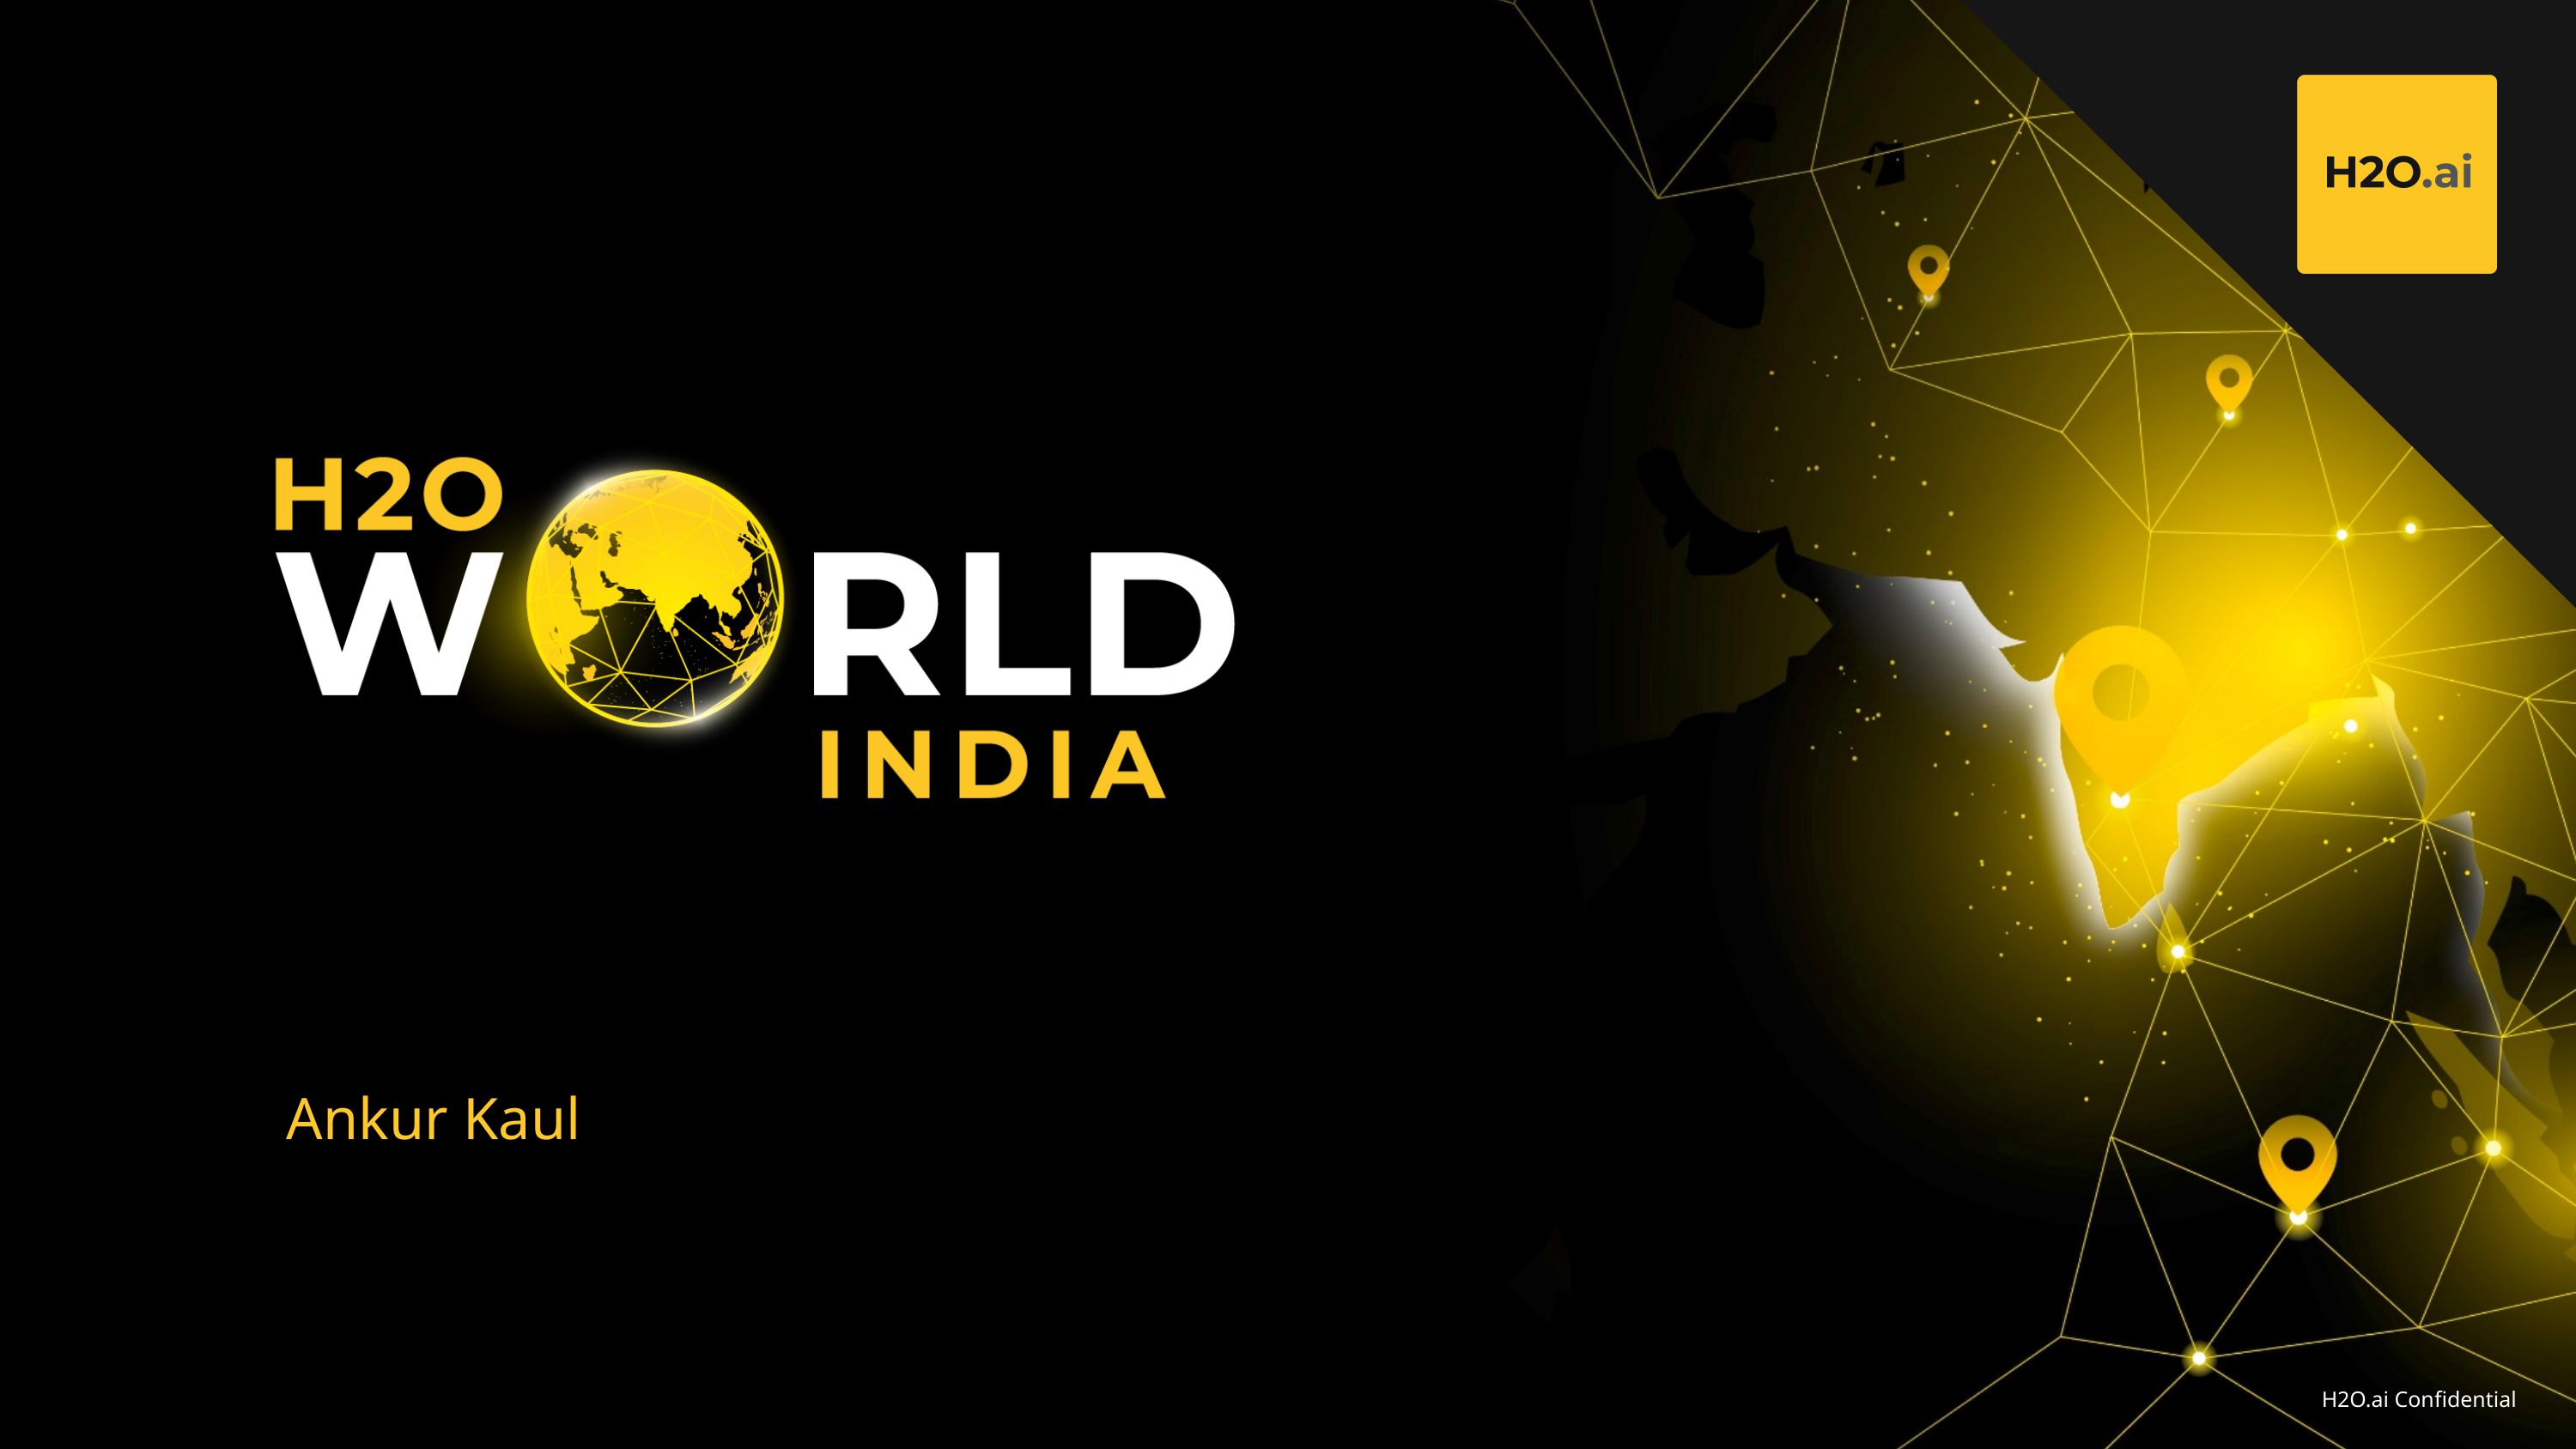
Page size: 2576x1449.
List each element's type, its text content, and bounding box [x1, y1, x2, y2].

picture [0, 0, 2576, 1449]
subtitle Ankur Kaul [276, 1072, 1870, 1246]
picture [2297, 75, 2497, 274]
